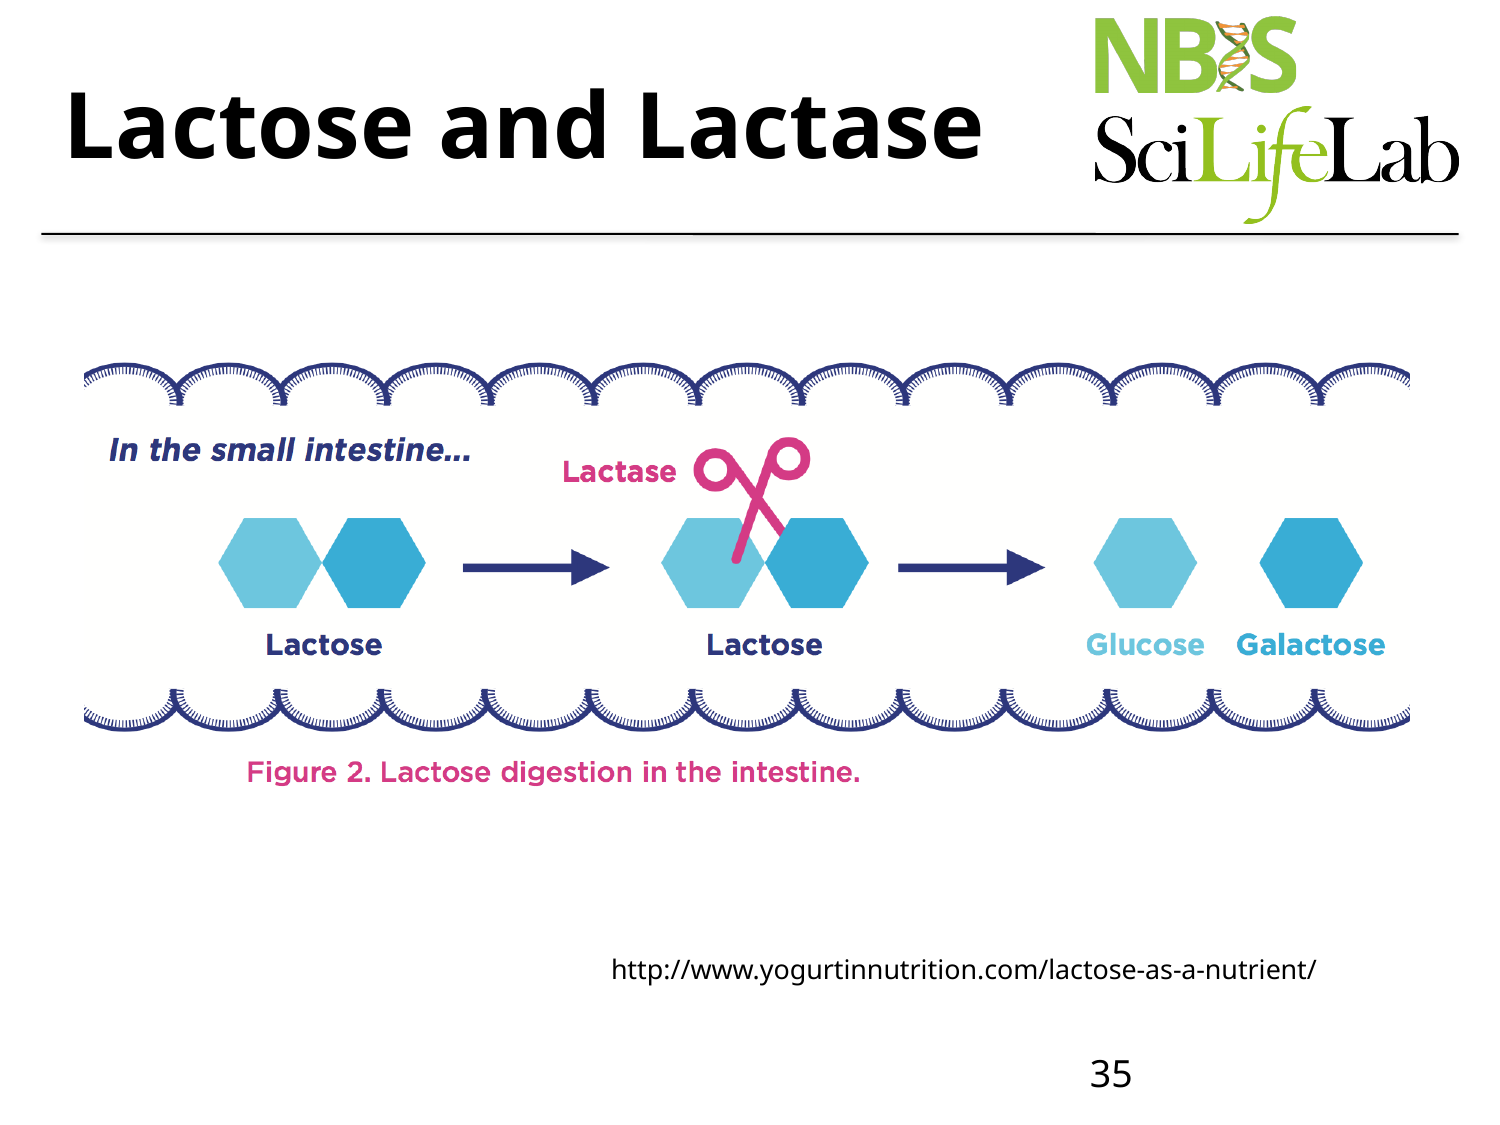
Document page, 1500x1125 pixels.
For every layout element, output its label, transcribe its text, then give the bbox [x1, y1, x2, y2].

picture [83, 329, 1410, 825]
picture [1095, 106, 1459, 224]
text_box http://www.yogurtinnutrition.com/lactose-as-a-nutrient/ [596, 945, 1333, 993]
slide_number 35 [1074, 1042, 1452, 1103]
title Lactose and Lactase [49, 59, 1451, 164]
